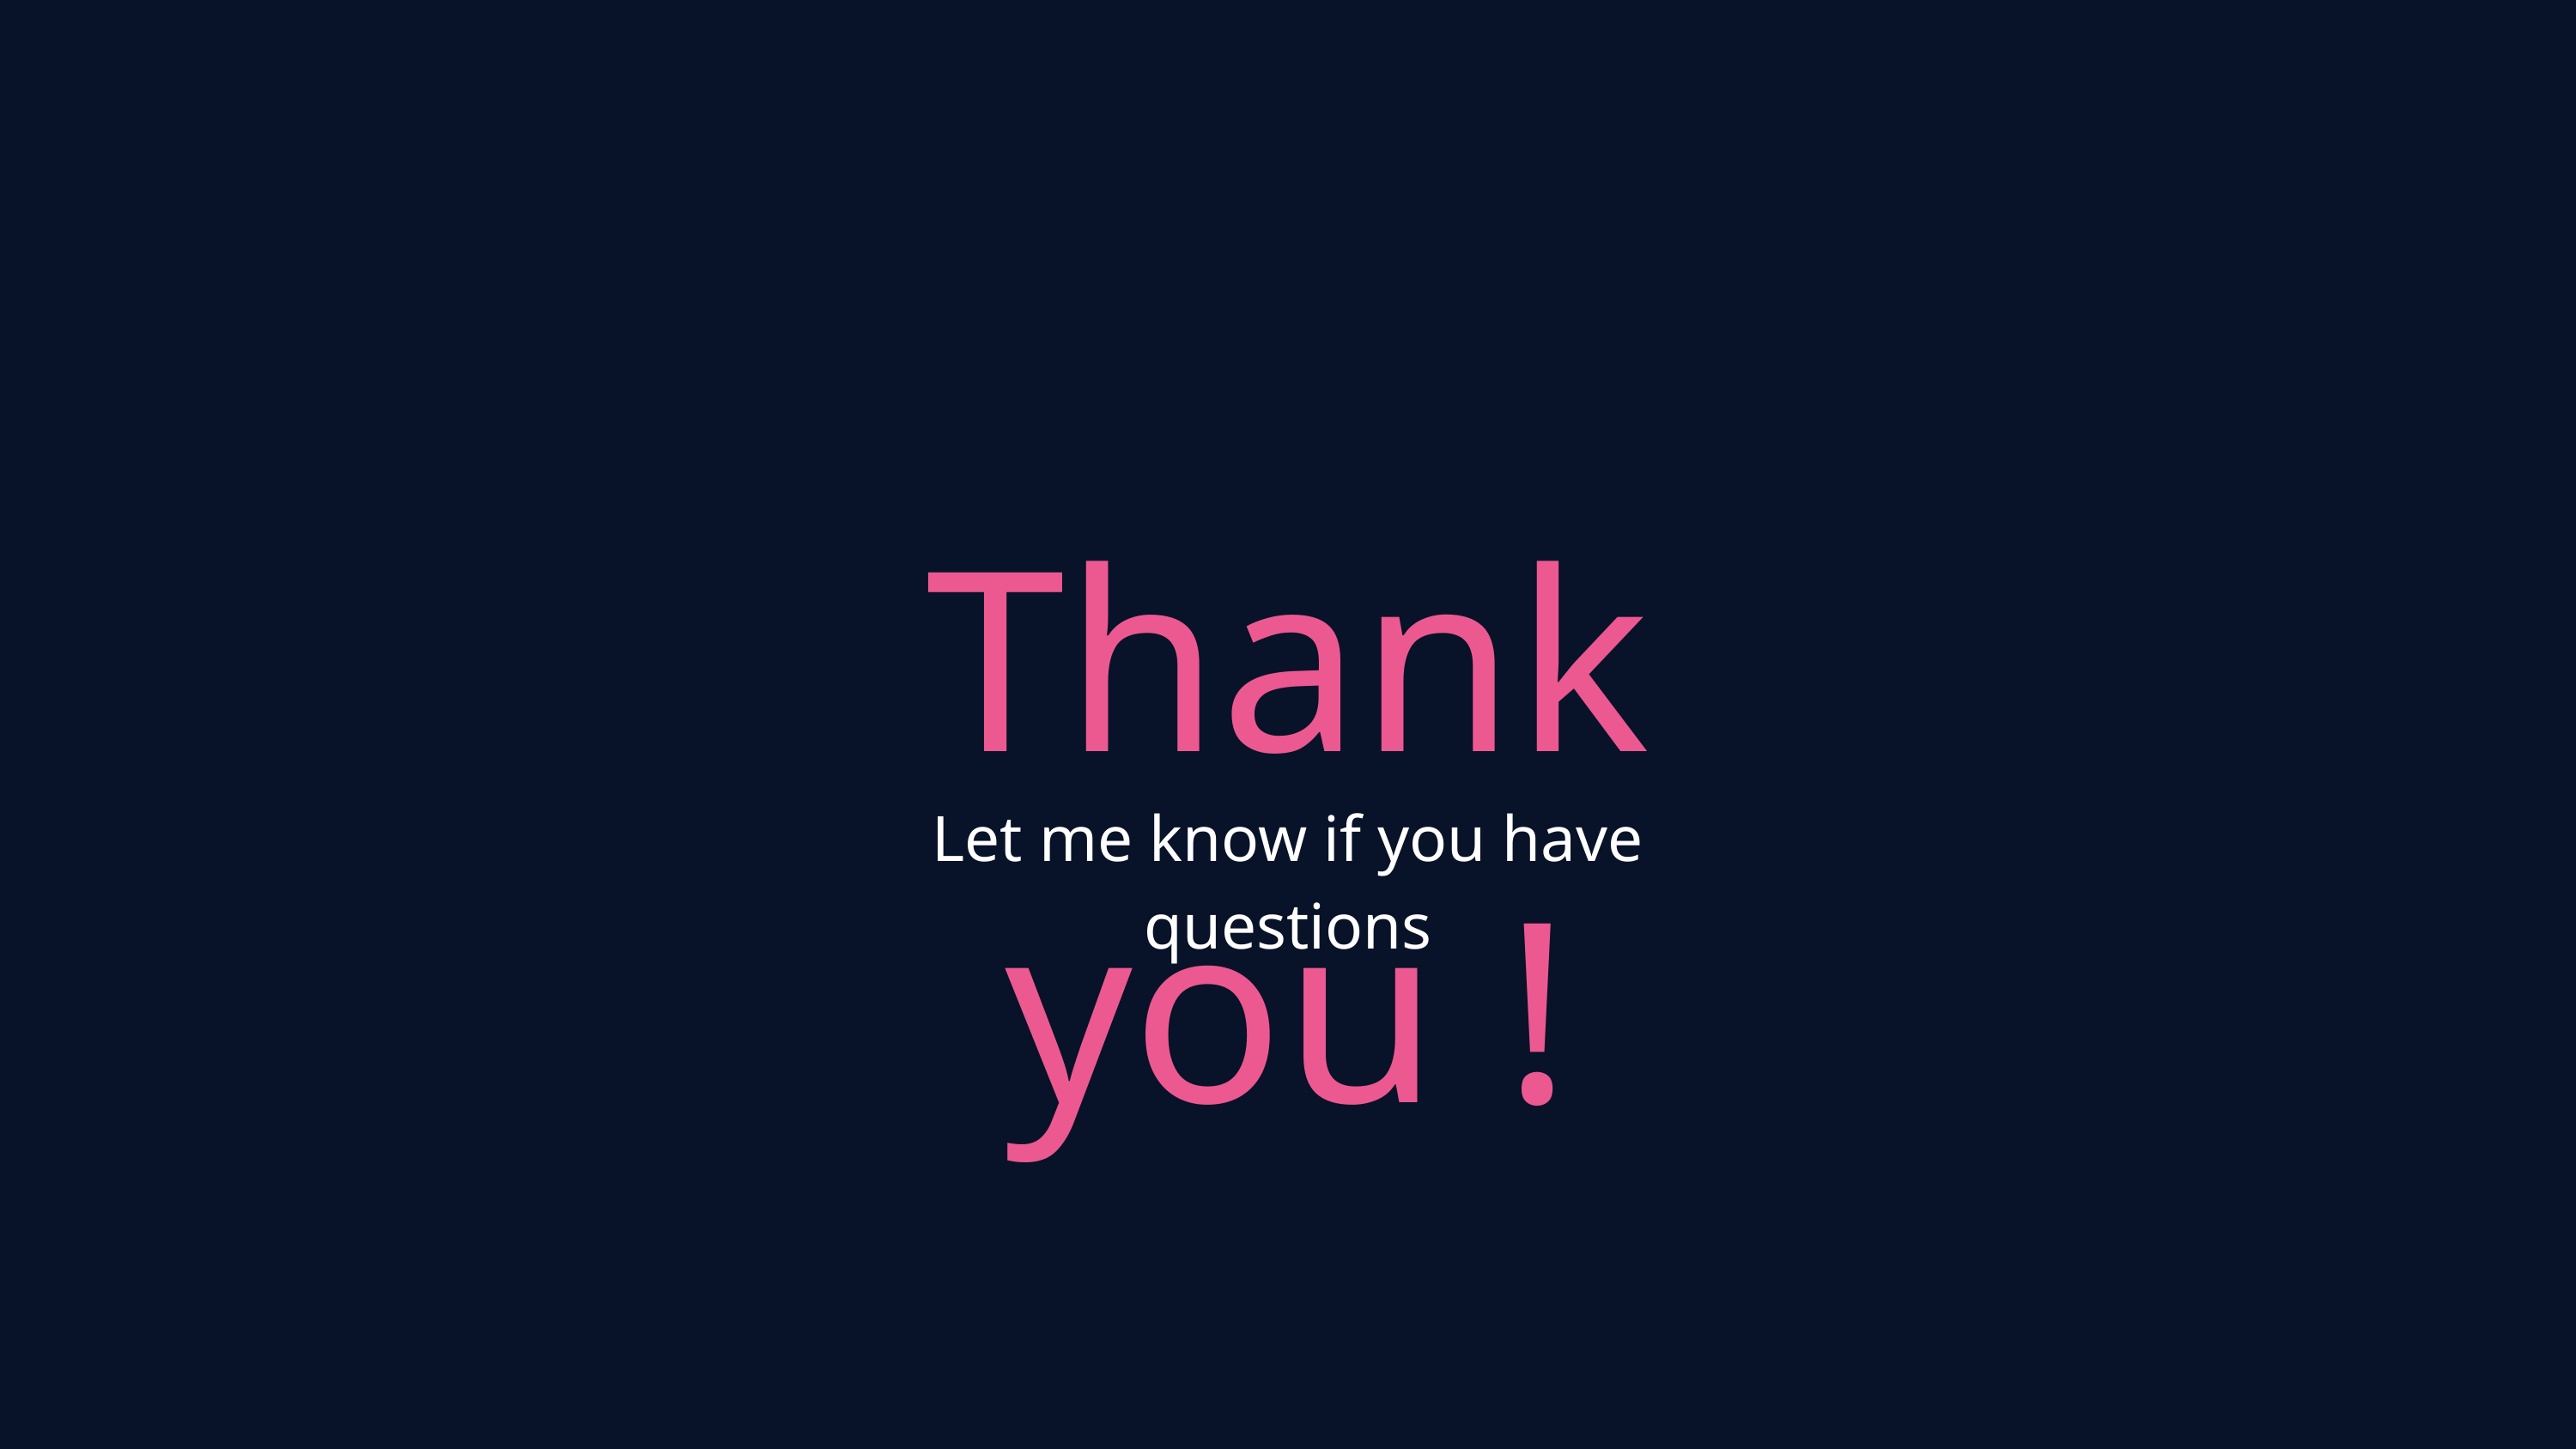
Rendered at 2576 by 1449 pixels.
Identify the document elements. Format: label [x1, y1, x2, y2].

text_box [680, 480, 1896, 869]
